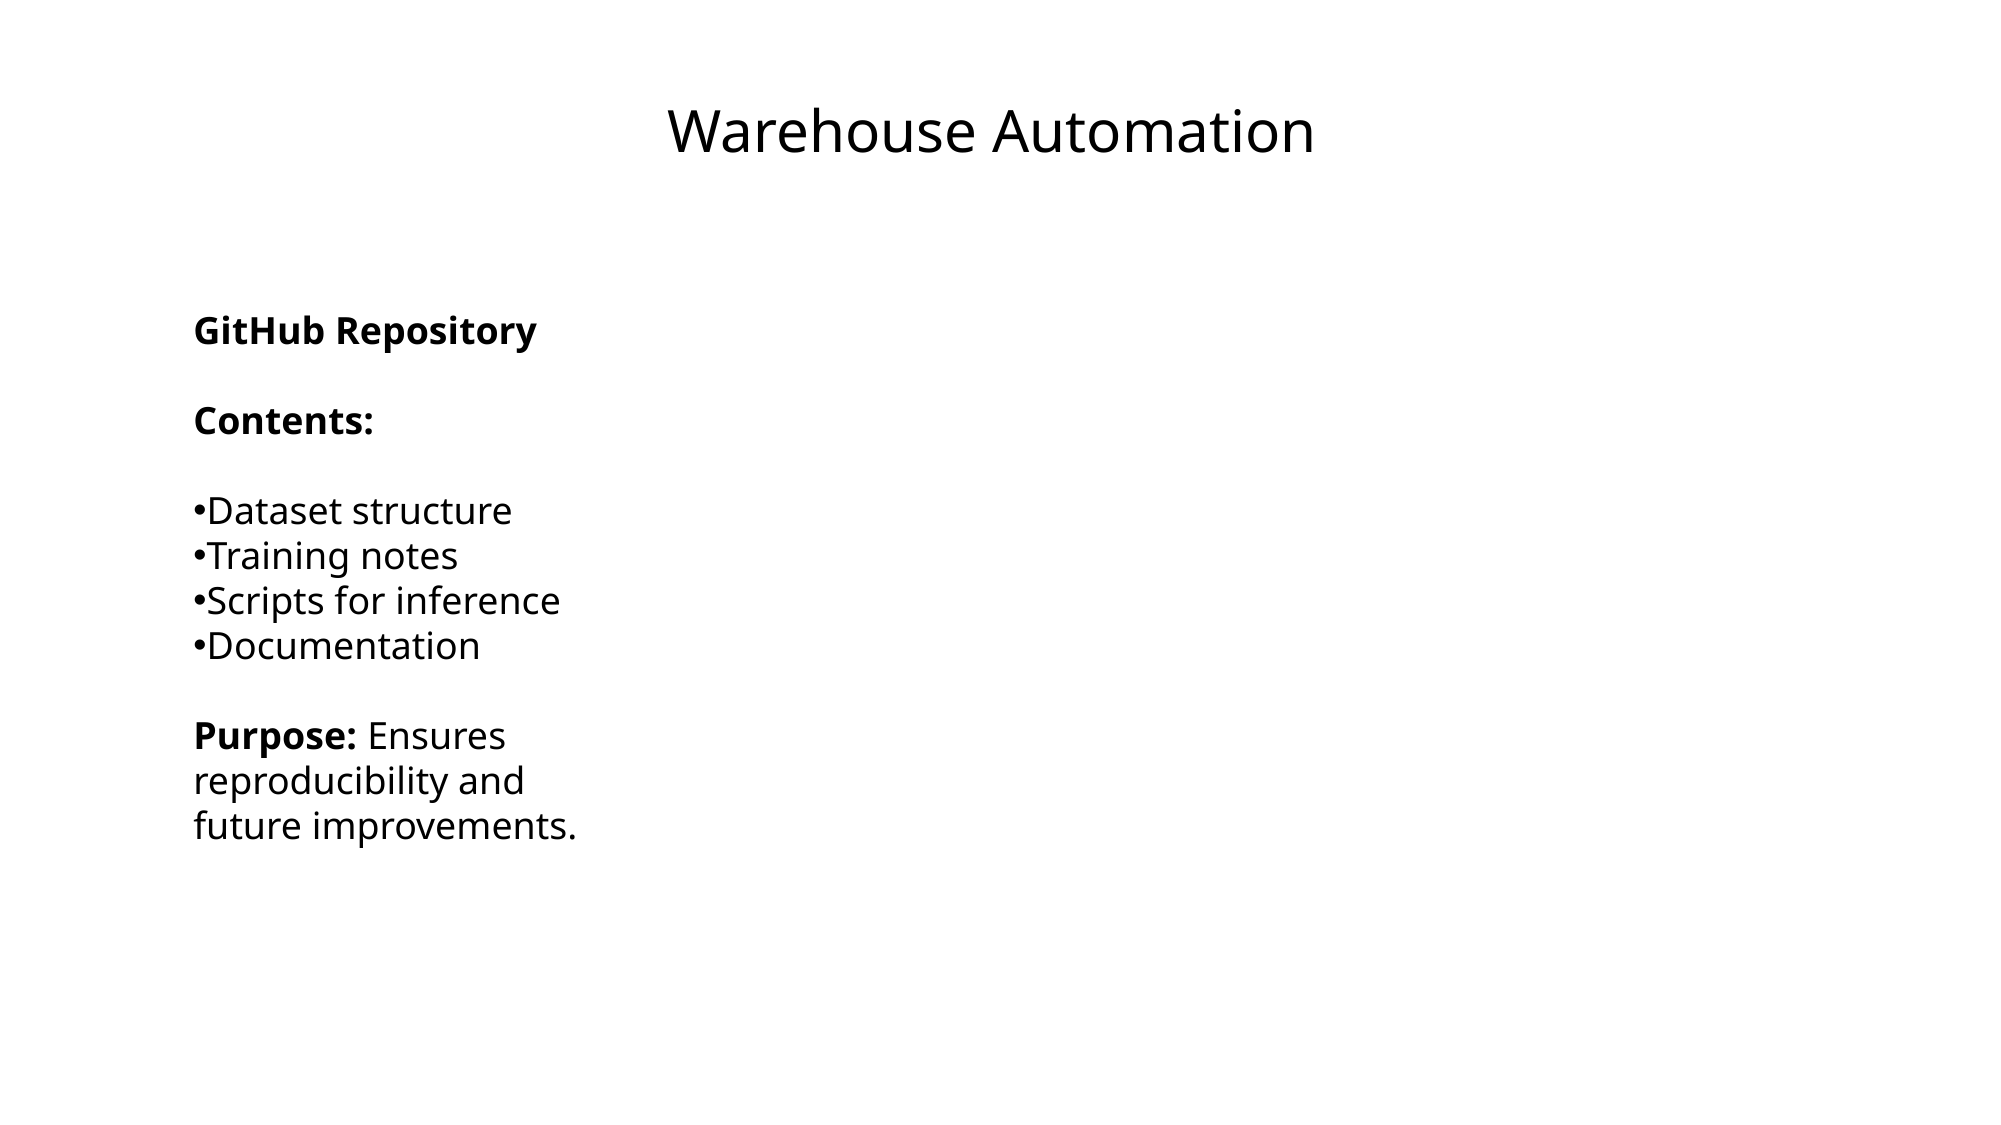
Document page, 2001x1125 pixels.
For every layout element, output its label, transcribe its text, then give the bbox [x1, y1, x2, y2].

text_box GitHub Repository Contents: Dataset structure Training notes Scripts for inference Documentation Purpose: Ensures reproducibility and future improvements. [178, 299, 645, 855]
title Warehouse Automation [137, 59, 1863, 278]
